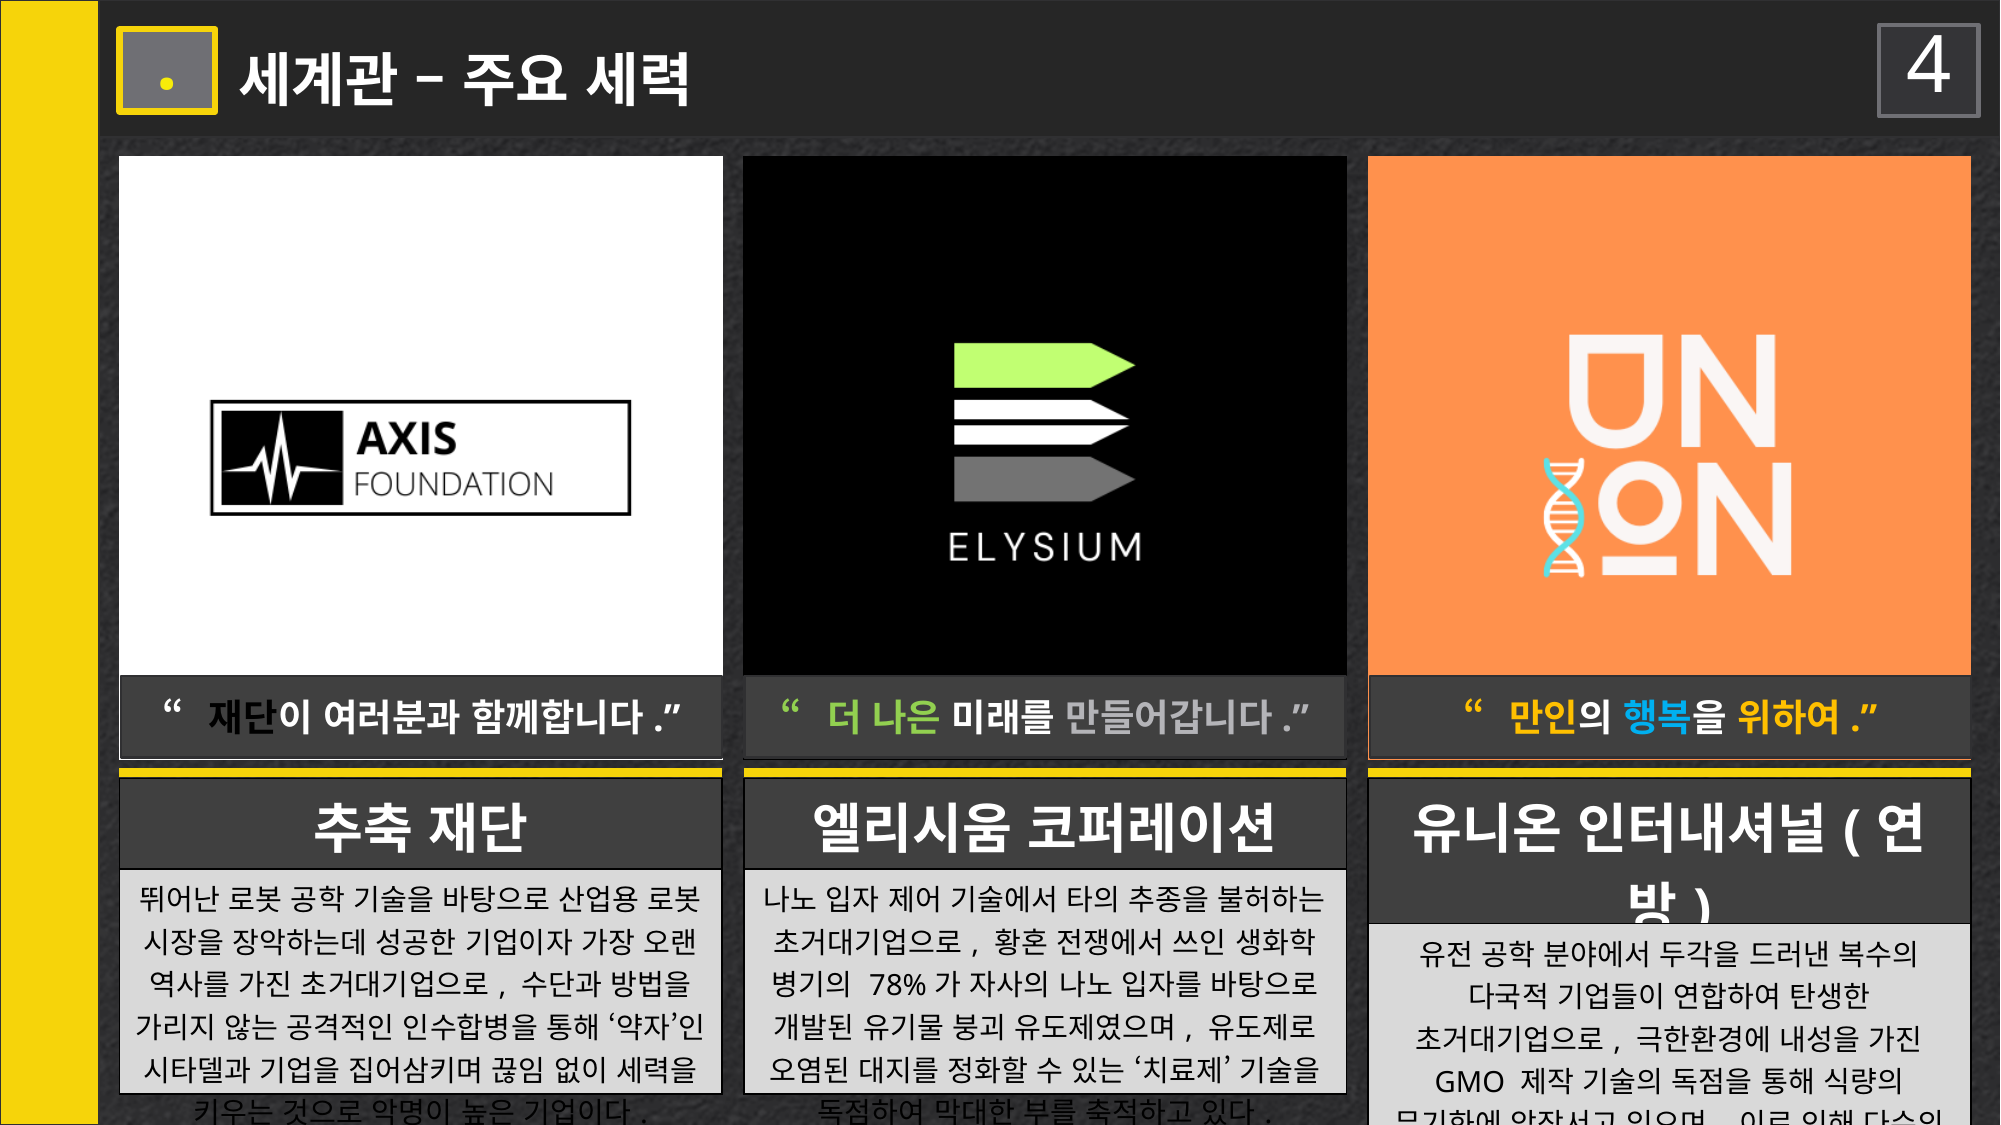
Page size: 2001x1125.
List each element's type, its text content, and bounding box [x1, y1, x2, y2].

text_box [119, 29, 840, 121]
text_box [100, 0, 2000, 138]
table_header 추축 재단 [120, 781, 721, 868]
table_cell 나노 입자 제어 기술에서 타의 추종을 불허하는 초거대기업으로, 황혼 전쟁에서 쓰인 생화학 병기의 78%가 자사의 나노 입자를 바탕으로 개발된 유기물 붕괴 유도제였으며, 유도제로 오염된 대지를 정화할 수 있는 ‘치료제’ 기술을 독점하여 막대한 부를 축적하고 있다. [745, 870, 1346, 1093]
table_cell 유전 공학 분야에서 두각을 드러낸 복수의 다국적 기업들이 연합하여 탄생한 초거대기업으로, 극한환경에 내성을 가진 GMO 제작 기술의 독점을 통해 식량의 무기화에 앞장서고 있으며, 이로 인해 다수의 기업, 시타델 의회와 적대적인 관계에 놓여있다. [1369, 924, 1970, 1125]
table_header 유니온 인터내셔널(연방) [1369, 781, 1970, 923]
table_header 엘리시움 코퍼레이션 [745, 781, 1346, 868]
table_cell 뛰어난 로봇 공학 기술을 바탕으로 산업용 로봇 시장을 장악하는데 성공한 기업이자 가장 오랜 역사를 가진 초거대기업으로, 수단과 방법을 가리지 않는 공격적인 인수합병을 통해 ‘약자’인 시타델과 기업을 집어삼키며 끊임 없이 세력을 키우는 것으로 악명이 높은 기업이다. [120, 870, 721, 1093]
text_box [0, 0, 100, 1125]
text_box 4 [1878, 24, 1980, 117]
picture [100, 138, 2000, 1125]
